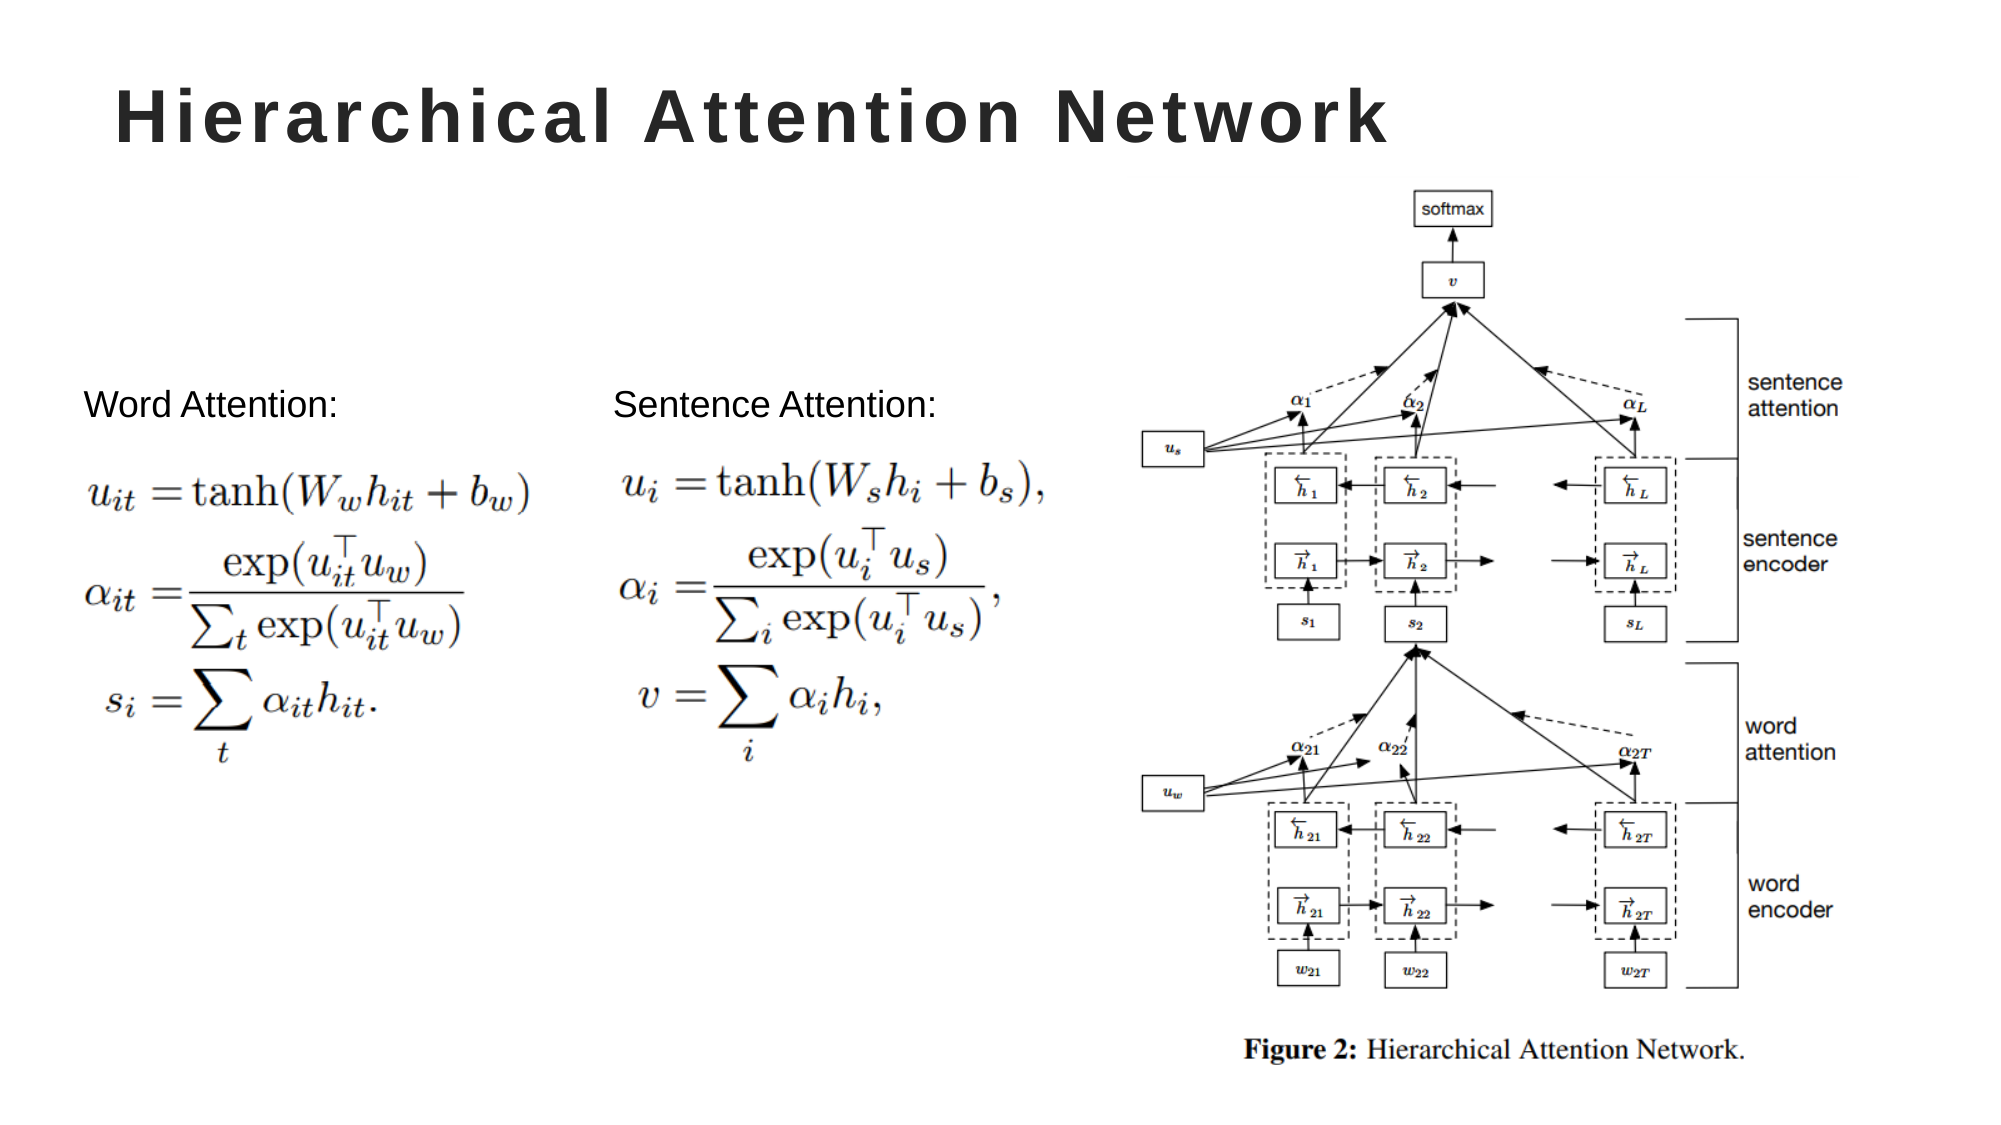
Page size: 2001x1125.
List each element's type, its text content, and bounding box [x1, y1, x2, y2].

picture [1127, 176, 1859, 1070]
picture [609, 446, 1057, 774]
title Hierarchical Attention Network [100, 55, 1900, 171]
picture [68, 460, 539, 775]
text_box Word Attention: [68, 372, 442, 433]
text_box Sentence Attention: [598, 372, 971, 433]
